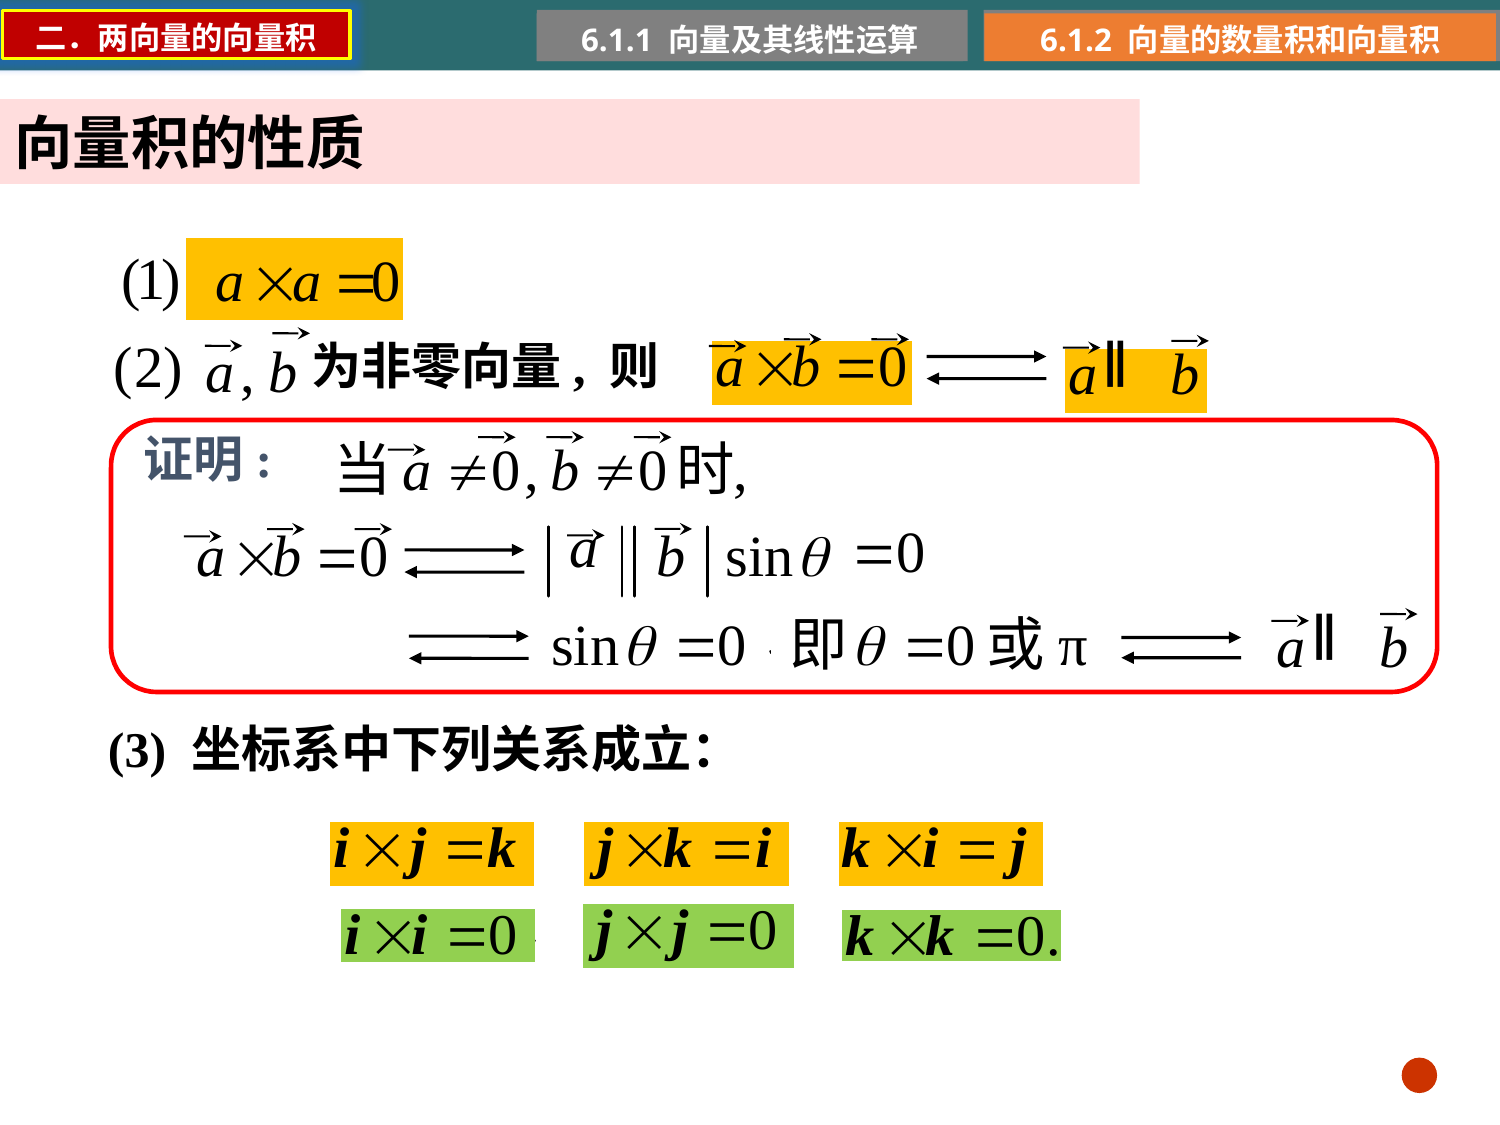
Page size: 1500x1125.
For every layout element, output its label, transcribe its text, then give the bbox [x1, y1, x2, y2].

text_box 6.1.2 向量的数量积和向量积 [984, 13, 1496, 62]
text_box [183, 529, 394, 595]
text_box [983, 9, 1500, 62]
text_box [542, 521, 930, 601]
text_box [838, 821, 1043, 886]
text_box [110, 342, 186, 407]
text_box [926, 372, 1047, 385]
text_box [176, 333, 310, 412]
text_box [842, 910, 1061, 962]
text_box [708, 339, 913, 406]
text_box [926, 350, 1047, 363]
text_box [584, 821, 789, 886]
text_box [583, 903, 794, 968]
slide_number [1340, 1037, 1481, 1113]
text_box 6.1.1 向量及其线性运算 [536, 13, 964, 62]
text_box 为非零向量, 则 [300, 327, 734, 402]
text_box [360, 1, 1500, 71]
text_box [791, 613, 1092, 685]
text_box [334, 437, 752, 510]
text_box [1062, 324, 1209, 414]
text_box [111, 419, 1438, 692]
text_box 向量积的性质 [0, 98, 1141, 185]
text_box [186, 238, 403, 320]
text_box 二．两向量的向量积 [2, 10, 350, 59]
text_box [330, 821, 535, 886]
text_box 证明: [128, 419, 154, 429]
text_box (3) 坐标系中下列关系成立： [93, 710, 756, 786]
text_box [536, 9, 969, 62]
text_box [1401, 1057, 1438, 1094]
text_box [1271, 598, 1418, 687]
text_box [341, 909, 536, 963]
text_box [119, 253, 185, 319]
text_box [549, 619, 771, 685]
